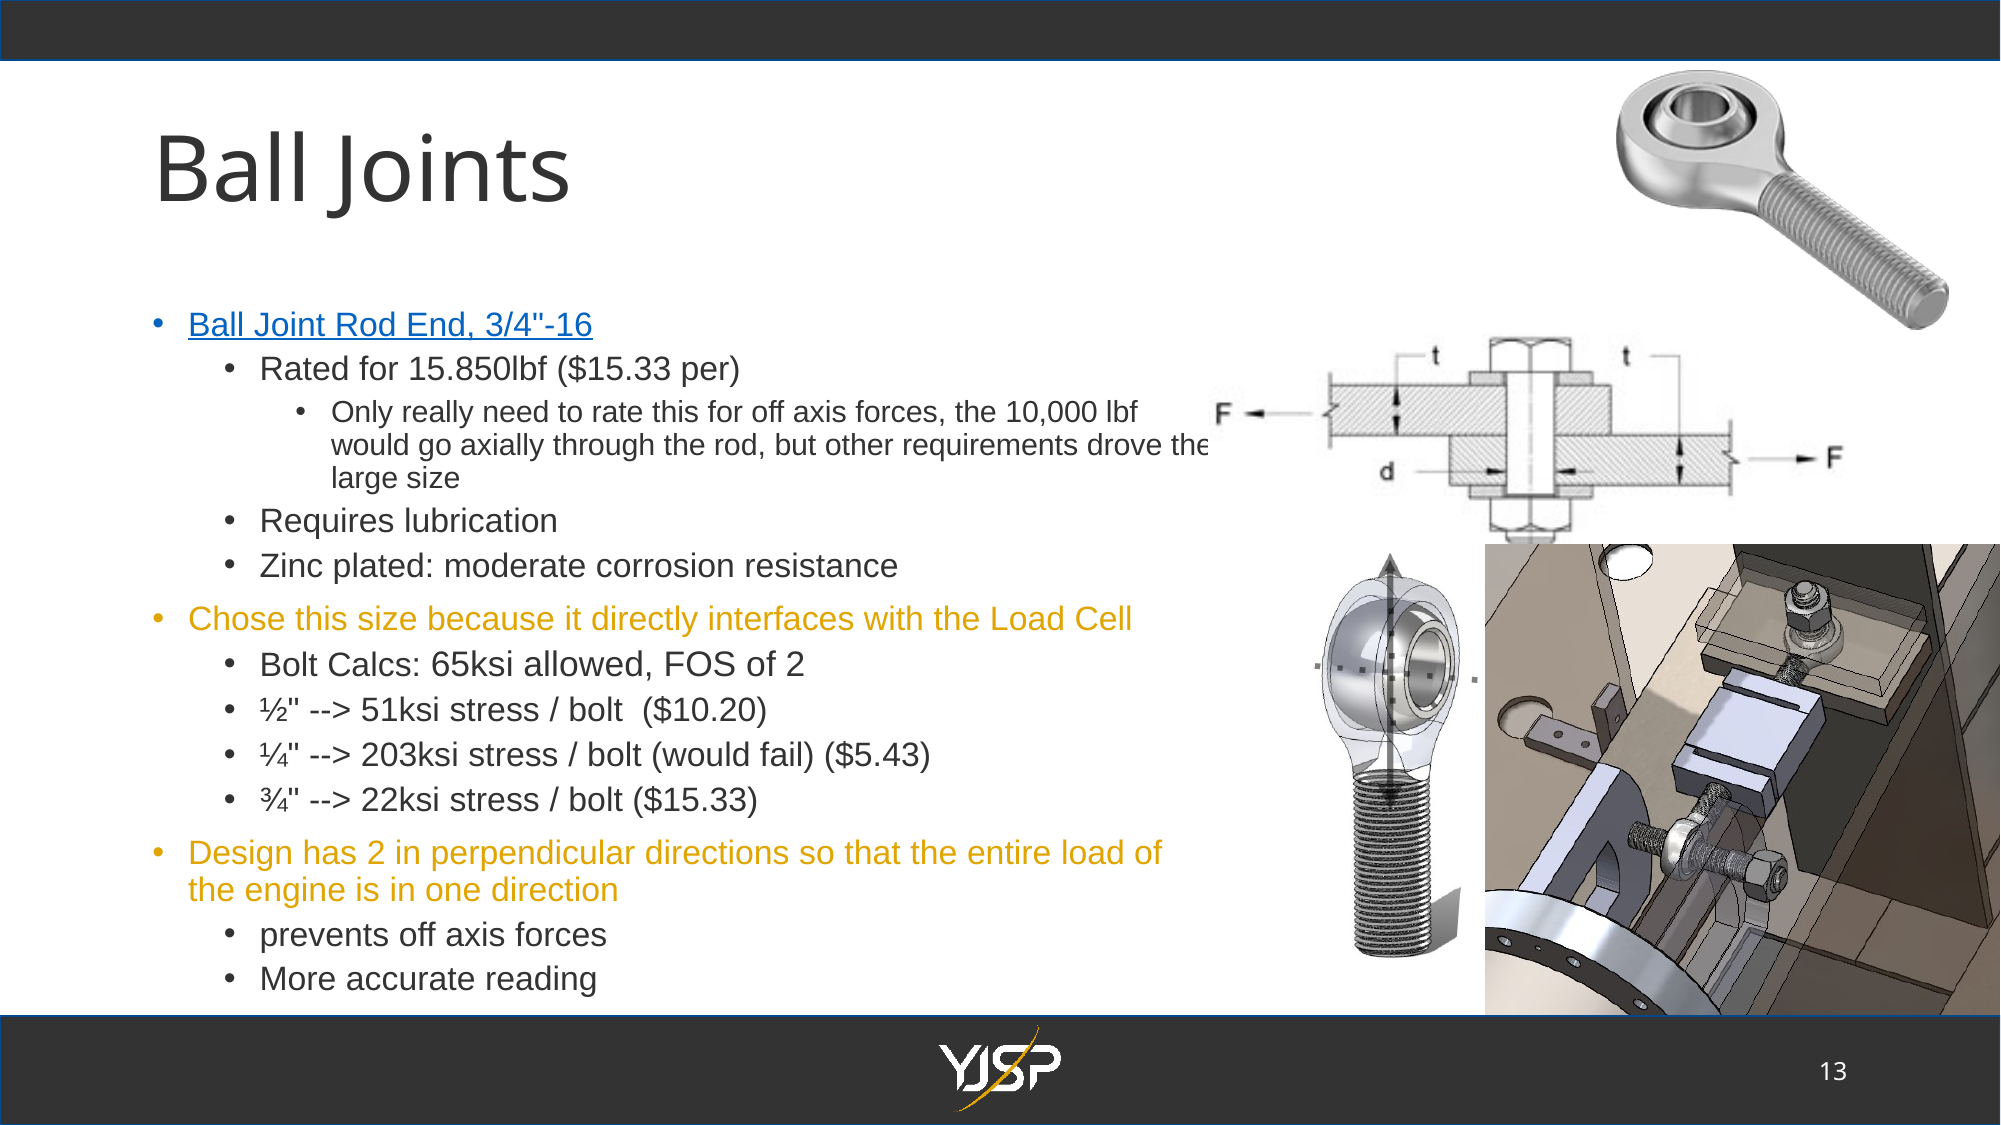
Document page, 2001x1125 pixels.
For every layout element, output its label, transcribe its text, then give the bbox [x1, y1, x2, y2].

list Ball Joints [137, 63, 1863, 281]
list Ball Joint Rod End, 3/4"-16 Rated for 15.850lbf ($15.33 per) Only really need to rate this for off axis forces, the 10,000 lbf would go axially through the rod, but other requirements drove the large size Requires lubrication Zinc plated: moderate corrosion resistance Chose this size because it directly interfaces with the Load Cell Bolt Calcs: 65ksi allowed, FOS of 2 ½" --> 51ksi stress / bolt ($10.20) ¼" --> 203ksi stress / bolt (would fail) ($5.43) ¾" --> 22ksi stress / bolt ($15.33) Design has 2 in perpendicular directions so that the entire load of the engine is in one direction prevents off axis forces More accurate reading [137, 299, 1231, 1014]
picture [1616, 70, 1949, 330]
picture [1208, 333, 2000, 1015]
picture [938, 1025, 1061, 1112]
slide_number 13 [1412, 1042, 1863, 1103]
